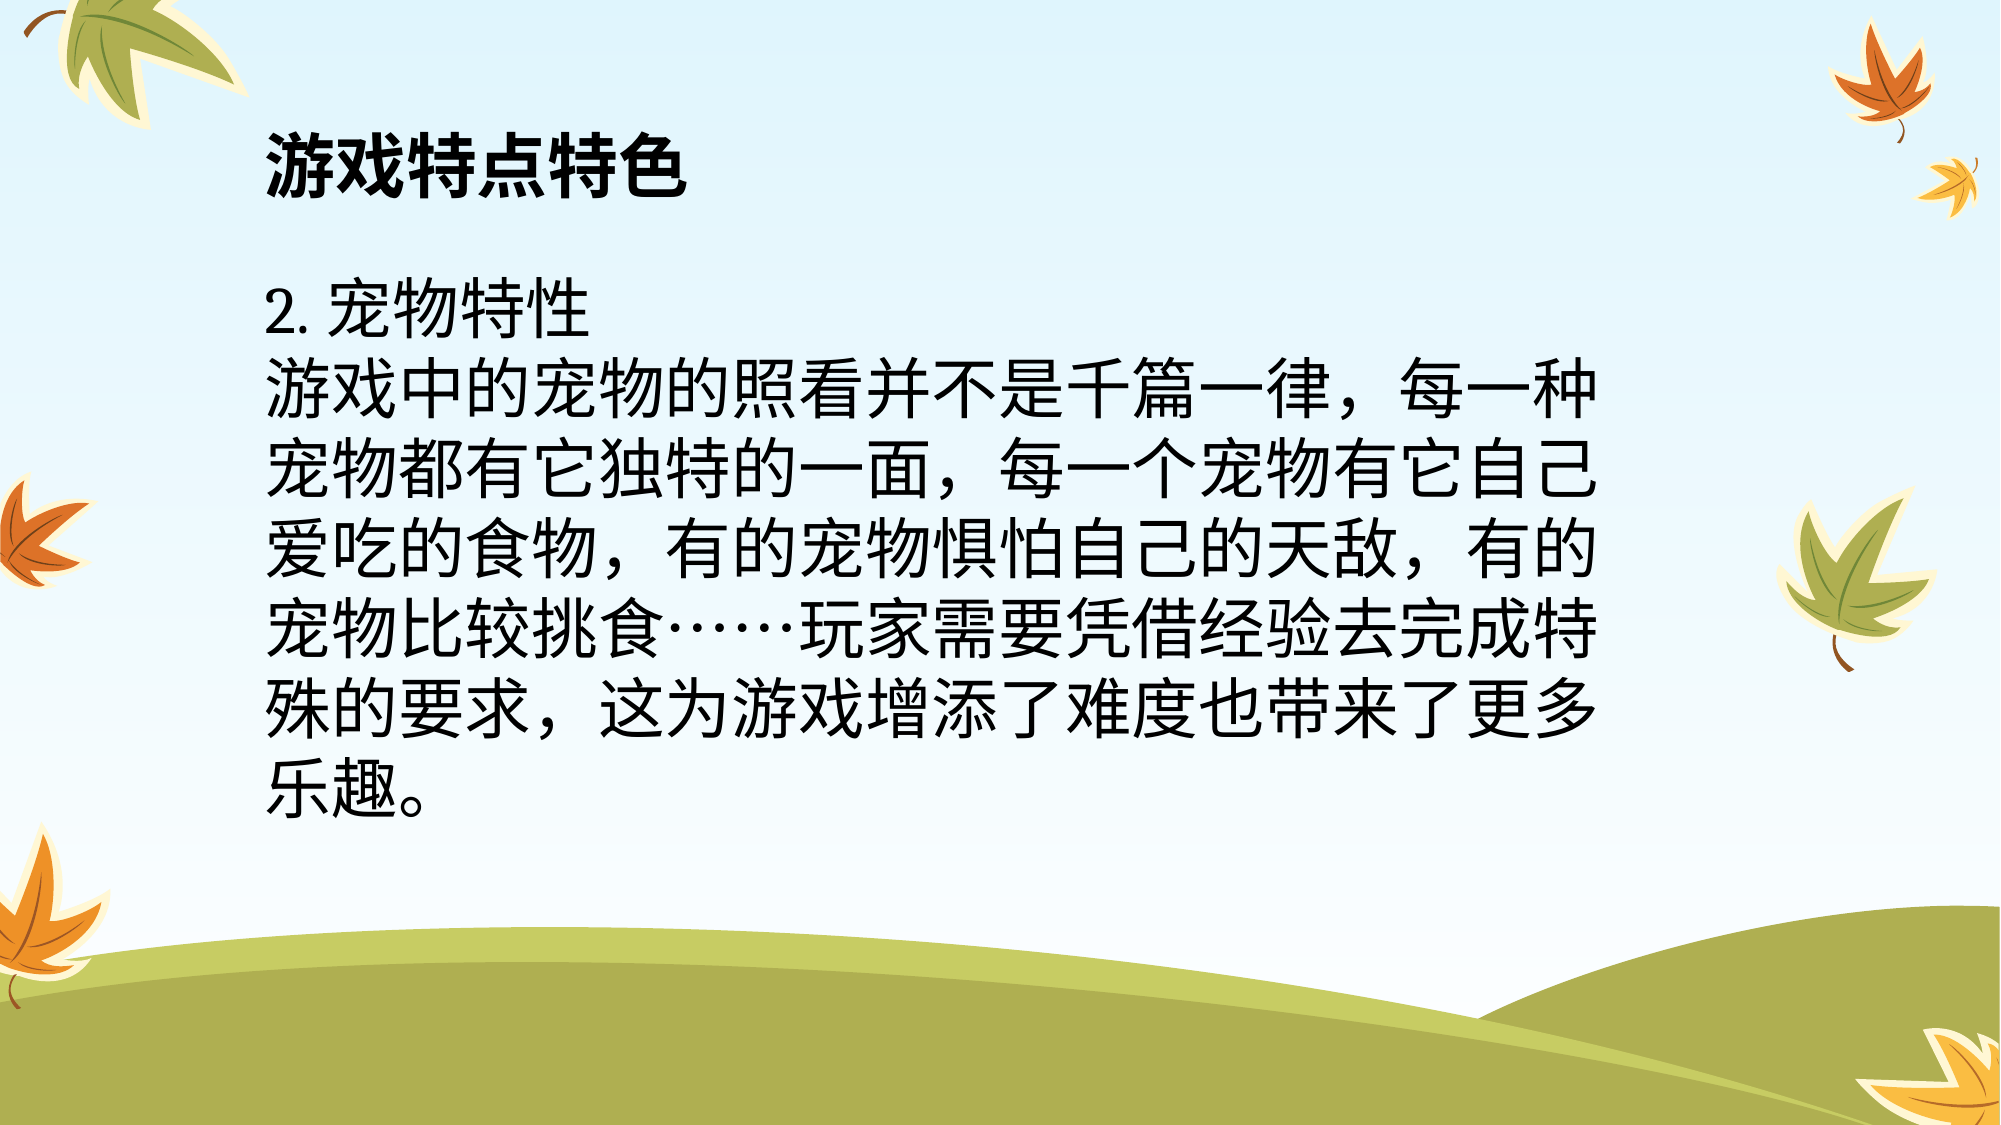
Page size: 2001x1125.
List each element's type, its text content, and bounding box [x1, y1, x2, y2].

text_box 2.宠物特性 游戏中的宠物的照看并不是千篇一律，每一种宠物都有它独特的一面，每一个宠物有它自己爱吃的食物，有的宠物惧怕自己的天敌，有的宠物比较挑食……玩家需要凭借经验去完成特殊的要求，这为游戏增添了难度也带来了更多乐趣。 [249, 259, 1661, 834]
title 游戏特点特色 [249, 12, 1749, 216]
